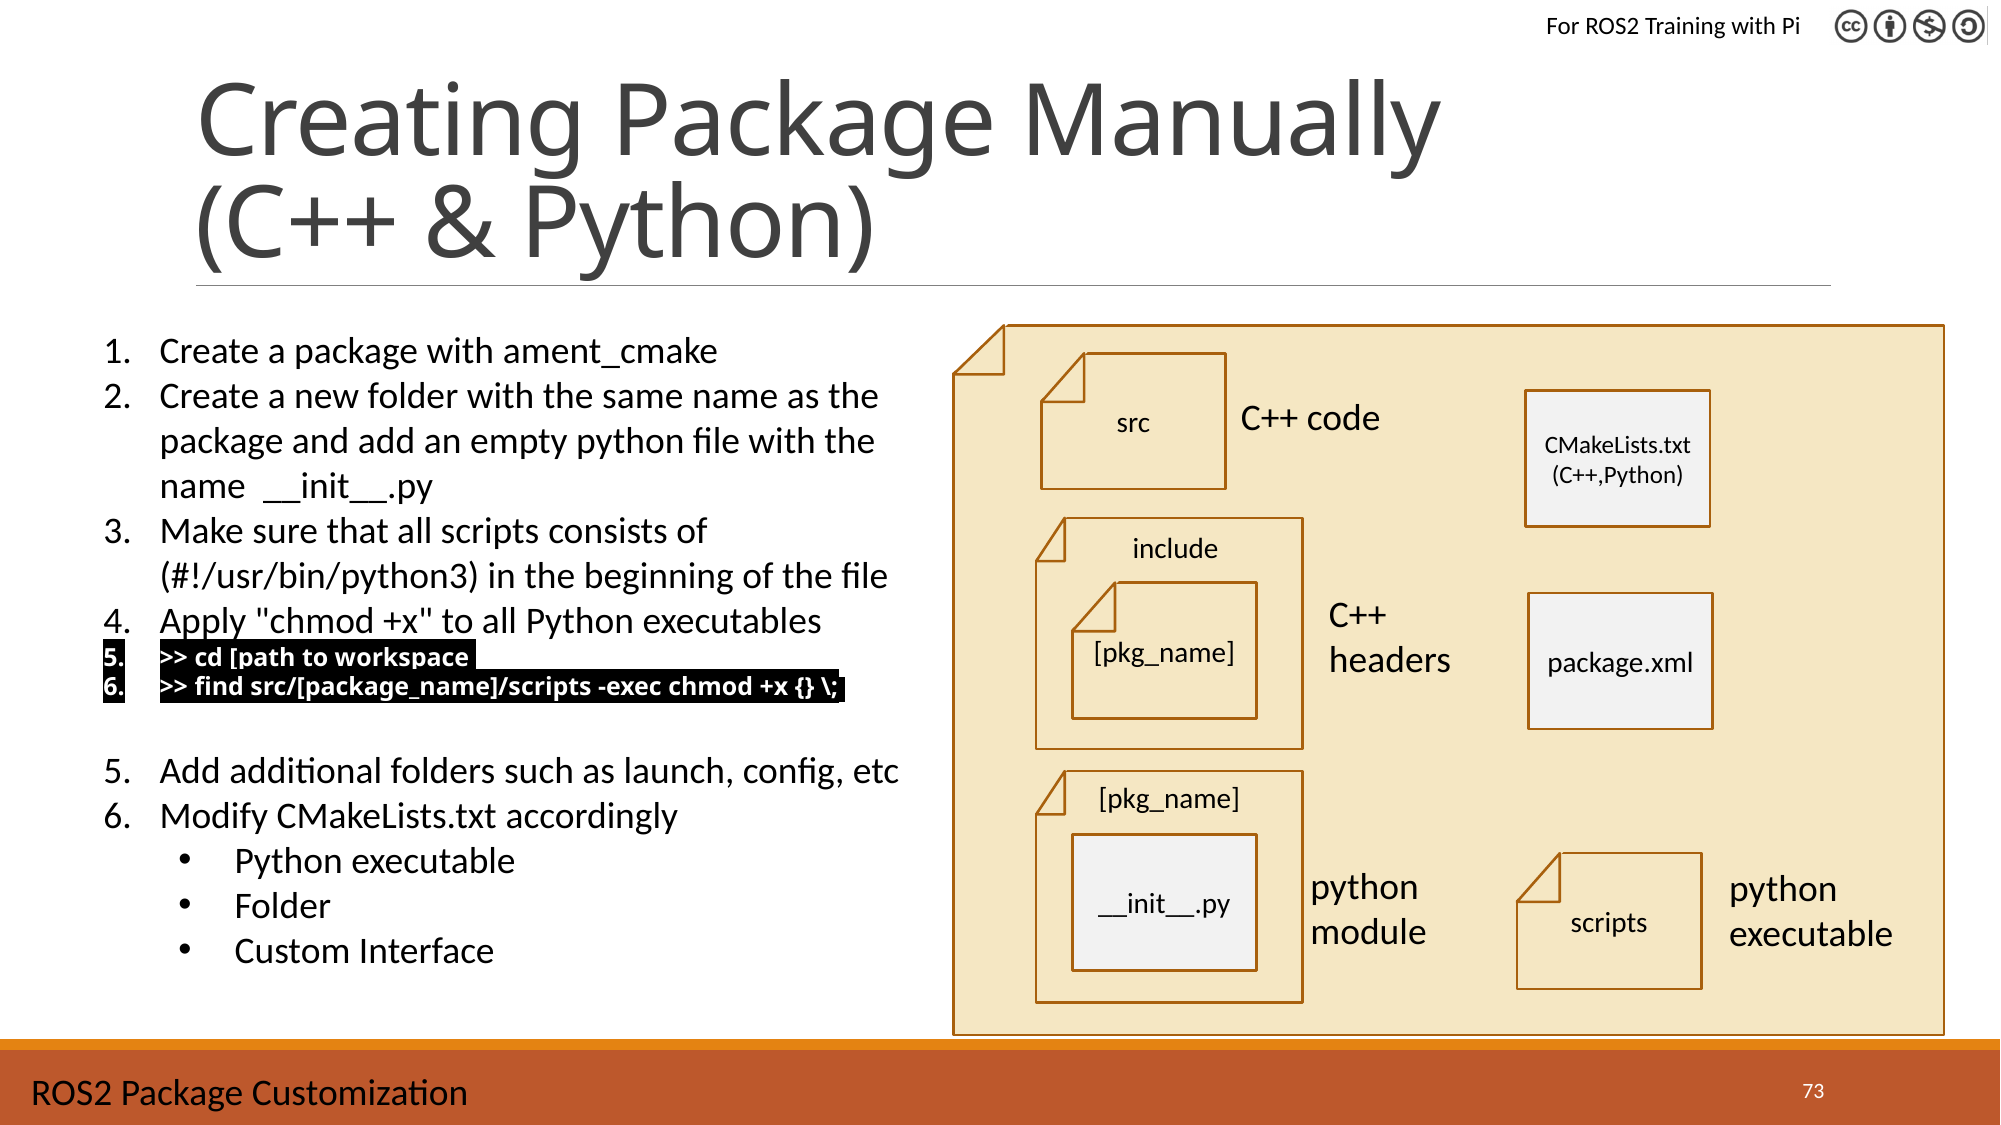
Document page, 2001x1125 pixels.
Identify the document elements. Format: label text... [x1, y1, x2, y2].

title Creating Package Manually (C++ & Python) [180, 47, 1625, 285]
text_box For ROS2 Training with Pi [1531, 1, 1889, 47]
picture [1828, 6, 2001, 46]
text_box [1019, 508, 1304, 750]
text_box Create a package with ament_cmake Create a new folder with the same name as the package and add an empty python file with the name __init__.py Make sure that all scripts consists of (#!/usr/bin/python3) in the beginning of the file Apply "chmod +x" to all Python executables >> cd [path to workspace >> find src/[package_name]/scripts -exec chmod +x {} \; Add additional folders such as launch, config, etc Modify CMakeLists.txt accordingly Python executable Folder Custom Interface [88, 318, 922, 979]
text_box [924, 314, 1945, 1036]
slide_number 73 [1624, 1059, 1840, 1120]
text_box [1492, 842, 1702, 990]
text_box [1019, 761, 1304, 1003]
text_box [1017, 342, 1227, 490]
text_box ROS2 Package Customization [16, 1060, 580, 1121]
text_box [1048, 571, 1258, 719]
